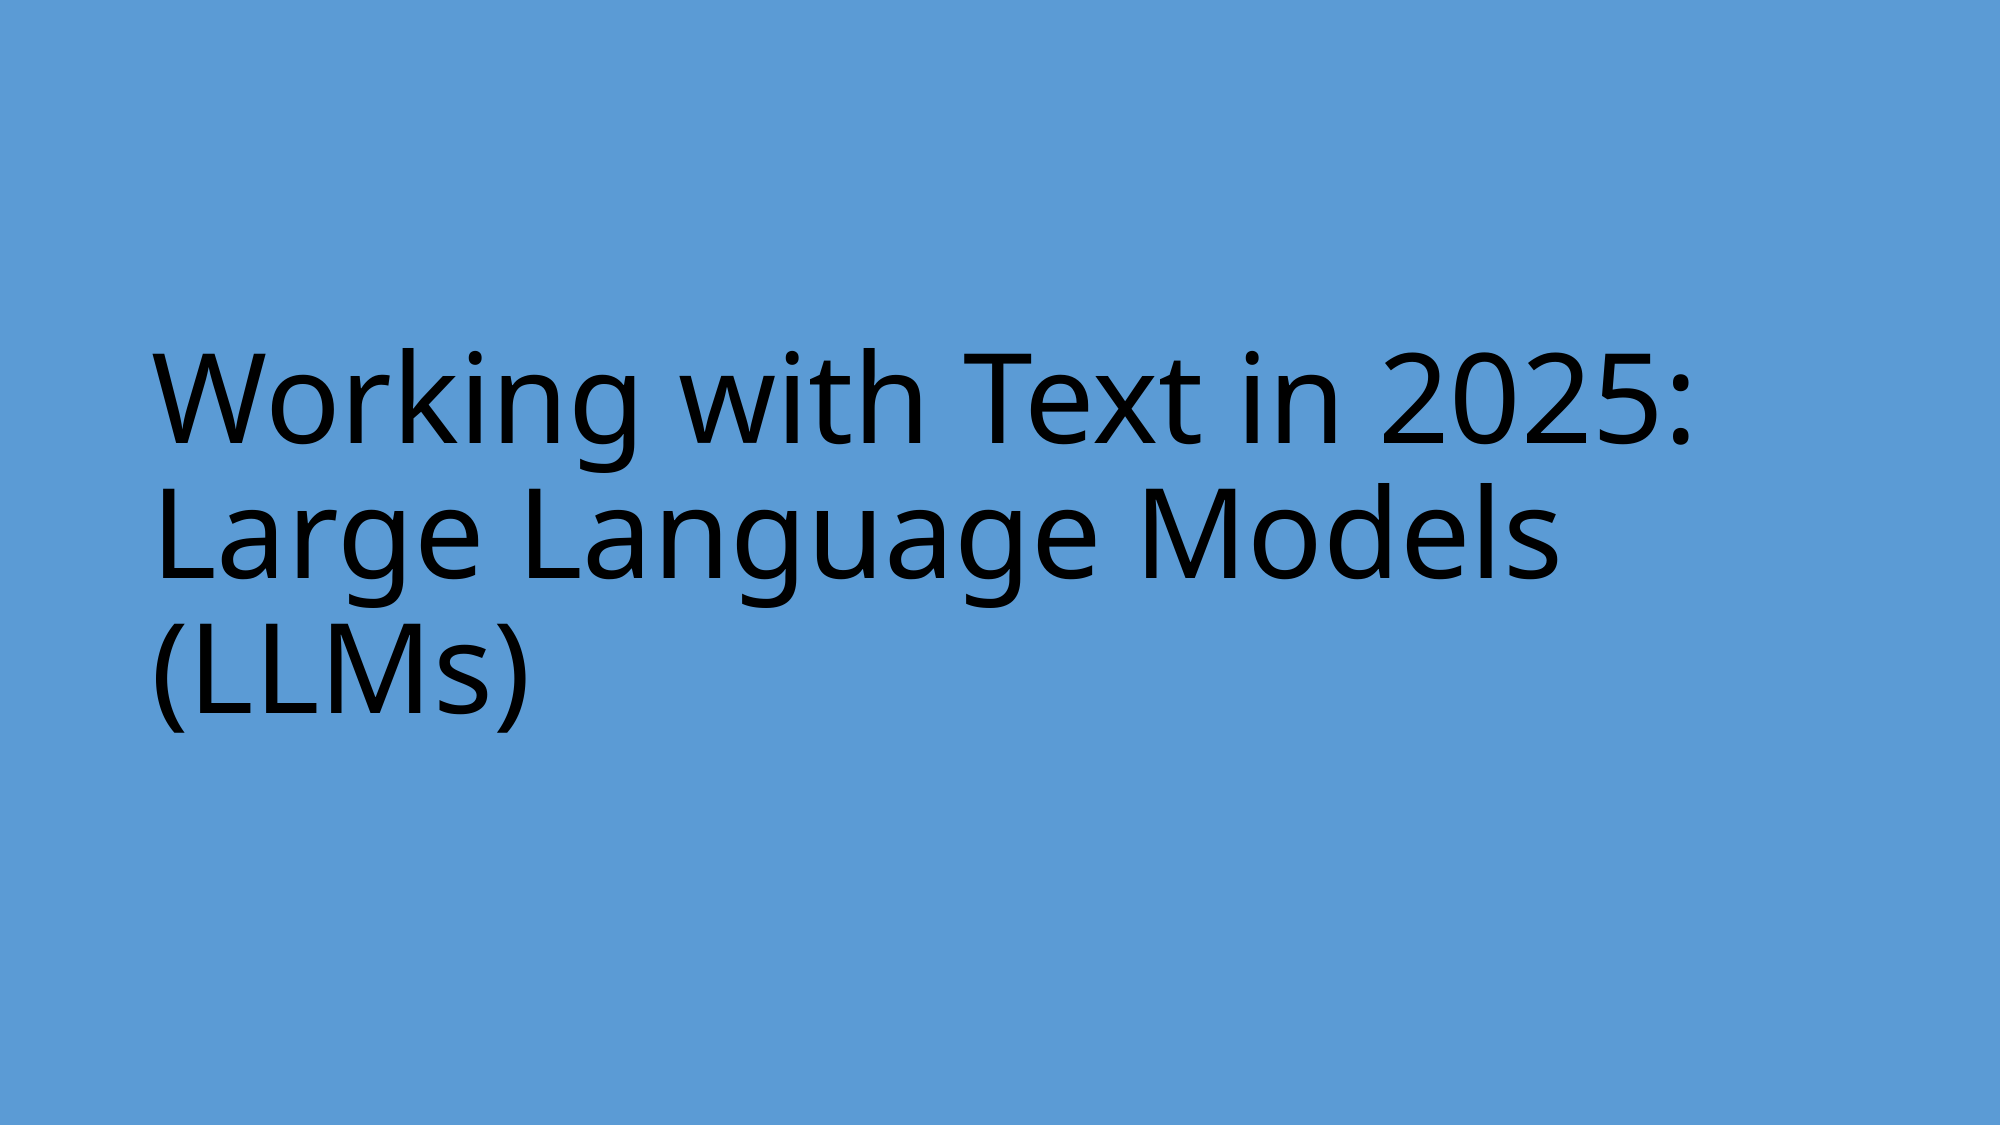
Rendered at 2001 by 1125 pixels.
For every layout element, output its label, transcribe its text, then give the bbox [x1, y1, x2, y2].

title Working with Text in 2025: Large Language Models (LLMs) [136, 280, 1862, 749]
